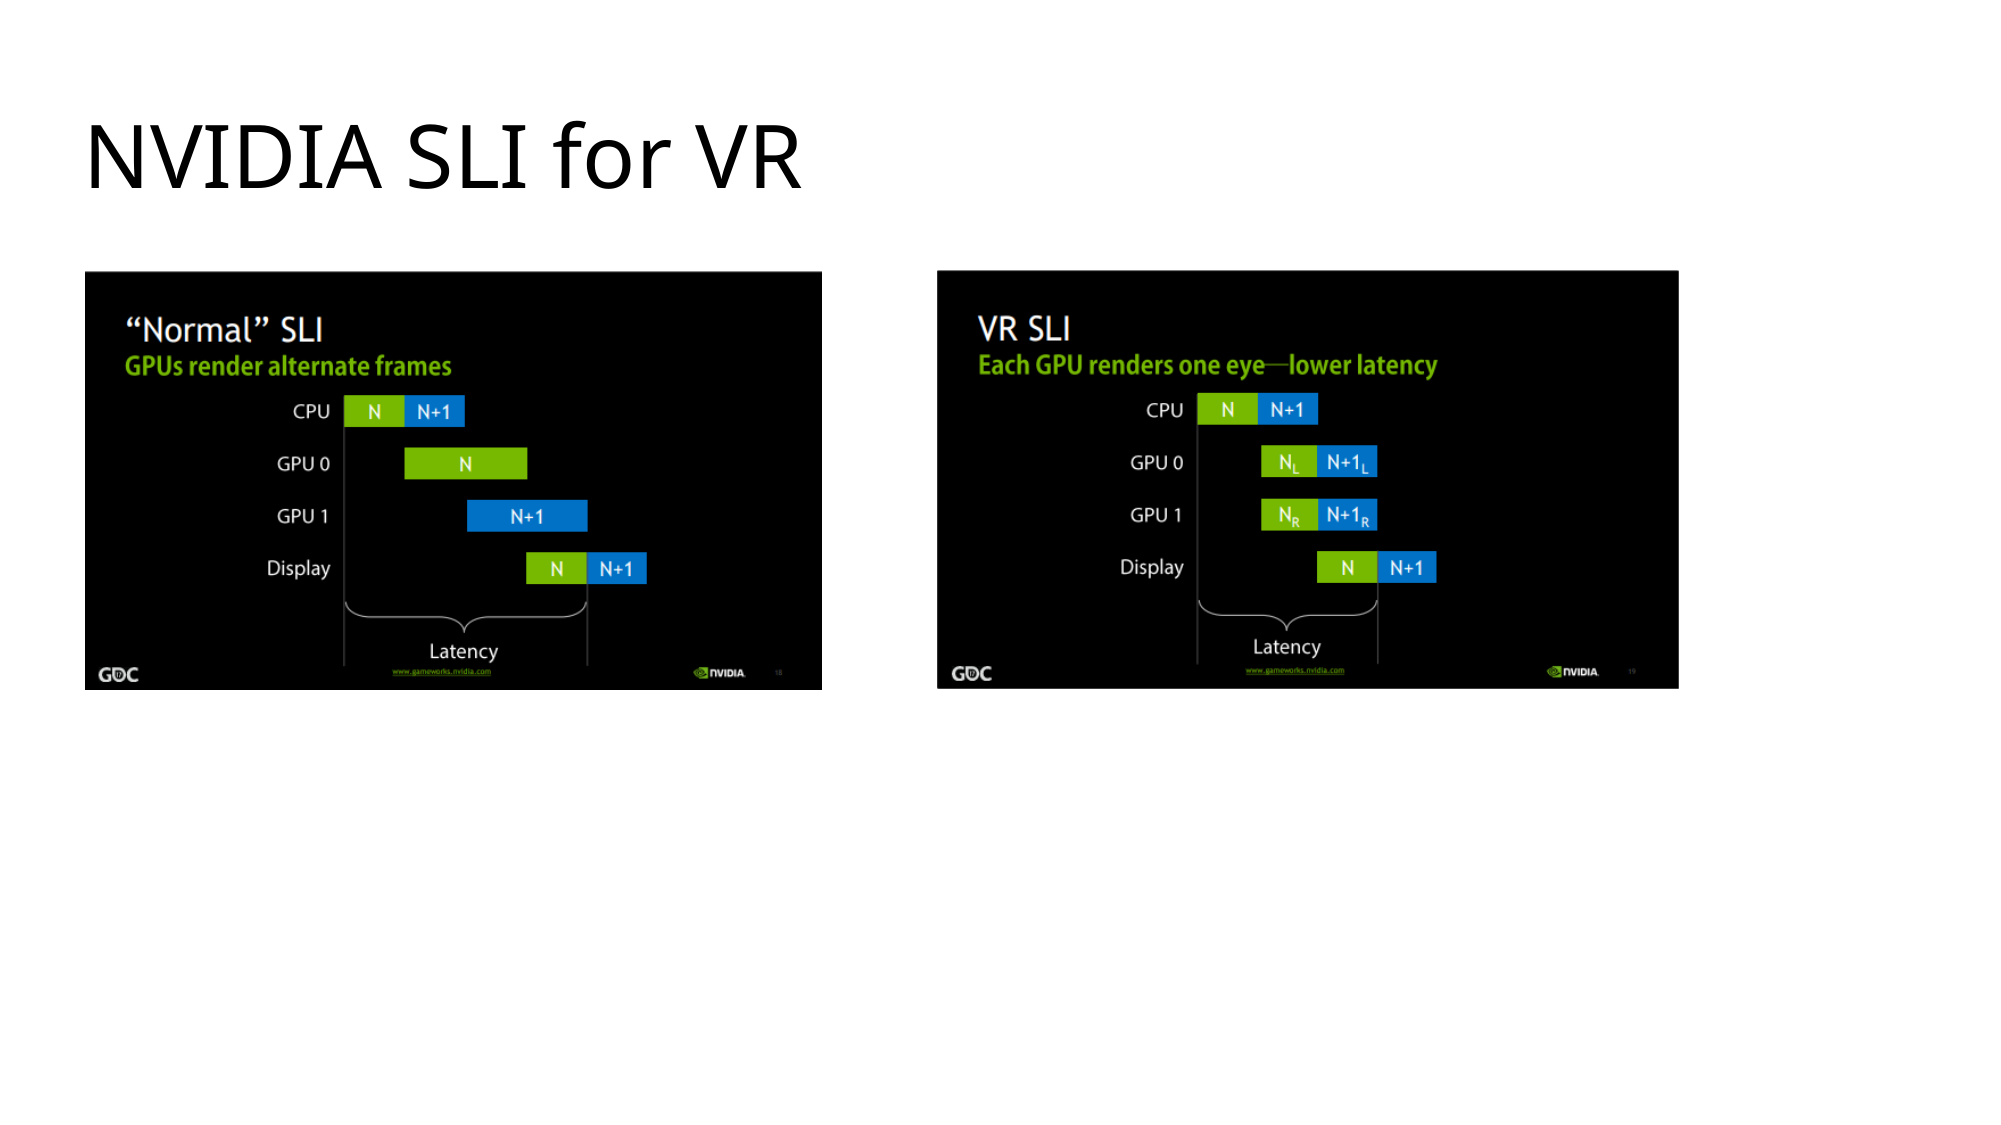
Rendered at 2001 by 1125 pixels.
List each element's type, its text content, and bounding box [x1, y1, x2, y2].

title NVIDIA SLI for VR [68, 97, 1932, 223]
picture [85, 269, 823, 690]
picture [936, 269, 1680, 690]
